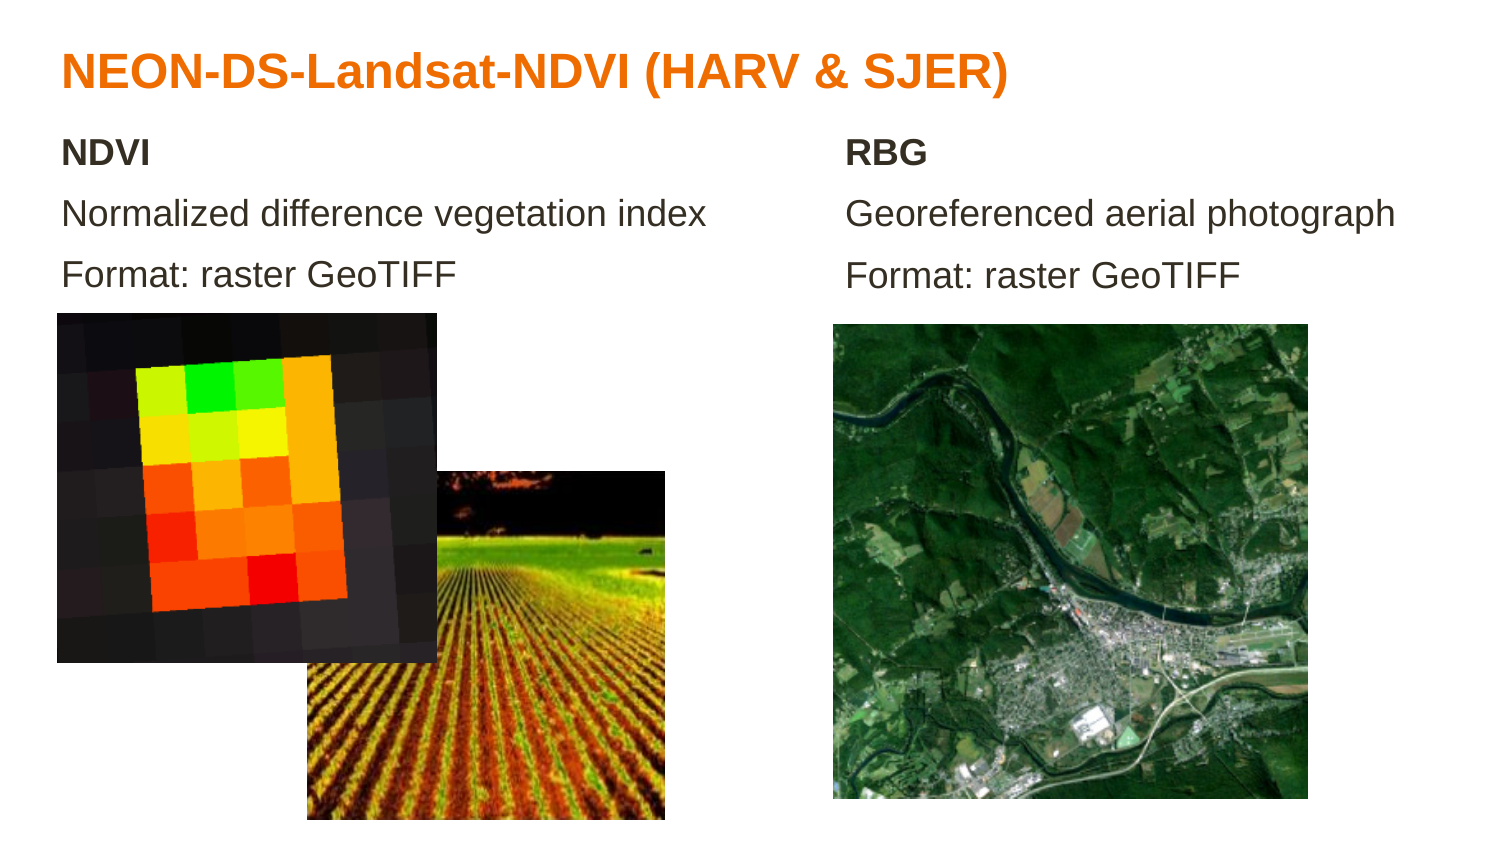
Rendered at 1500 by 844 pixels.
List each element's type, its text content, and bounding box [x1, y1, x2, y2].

text_box NDVI Normalized difference vegetation index Format: raster GeoTIFF [46, 125, 771, 393]
picture [833, 324, 1309, 800]
title NEON-DS-Landsat-NDVI (HARV & SJER) [46, 24, 1079, 128]
text_box RBG Georeferenced aerial photograph Format: raster GeoTIFF [830, 125, 1500, 393]
picture [57, 313, 665, 820]
